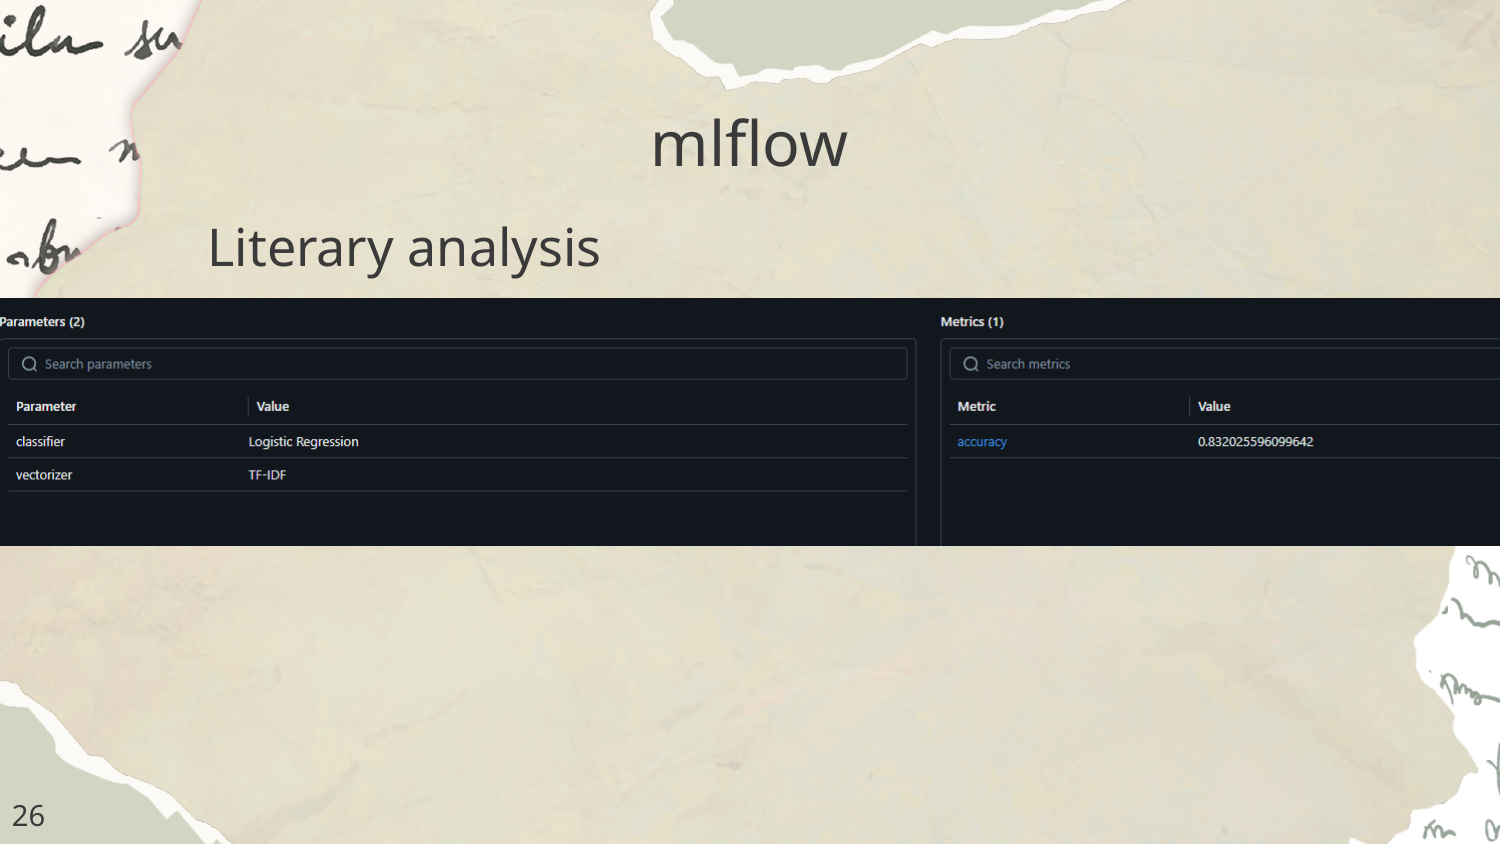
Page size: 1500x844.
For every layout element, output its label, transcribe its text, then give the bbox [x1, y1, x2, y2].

picture [0, 0, 1500, 844]
text_box 26 [0, 777, 83, 842]
title mlflow [116, 88, 1383, 186]
text_box Literary analysis [103, 202, 707, 293]
